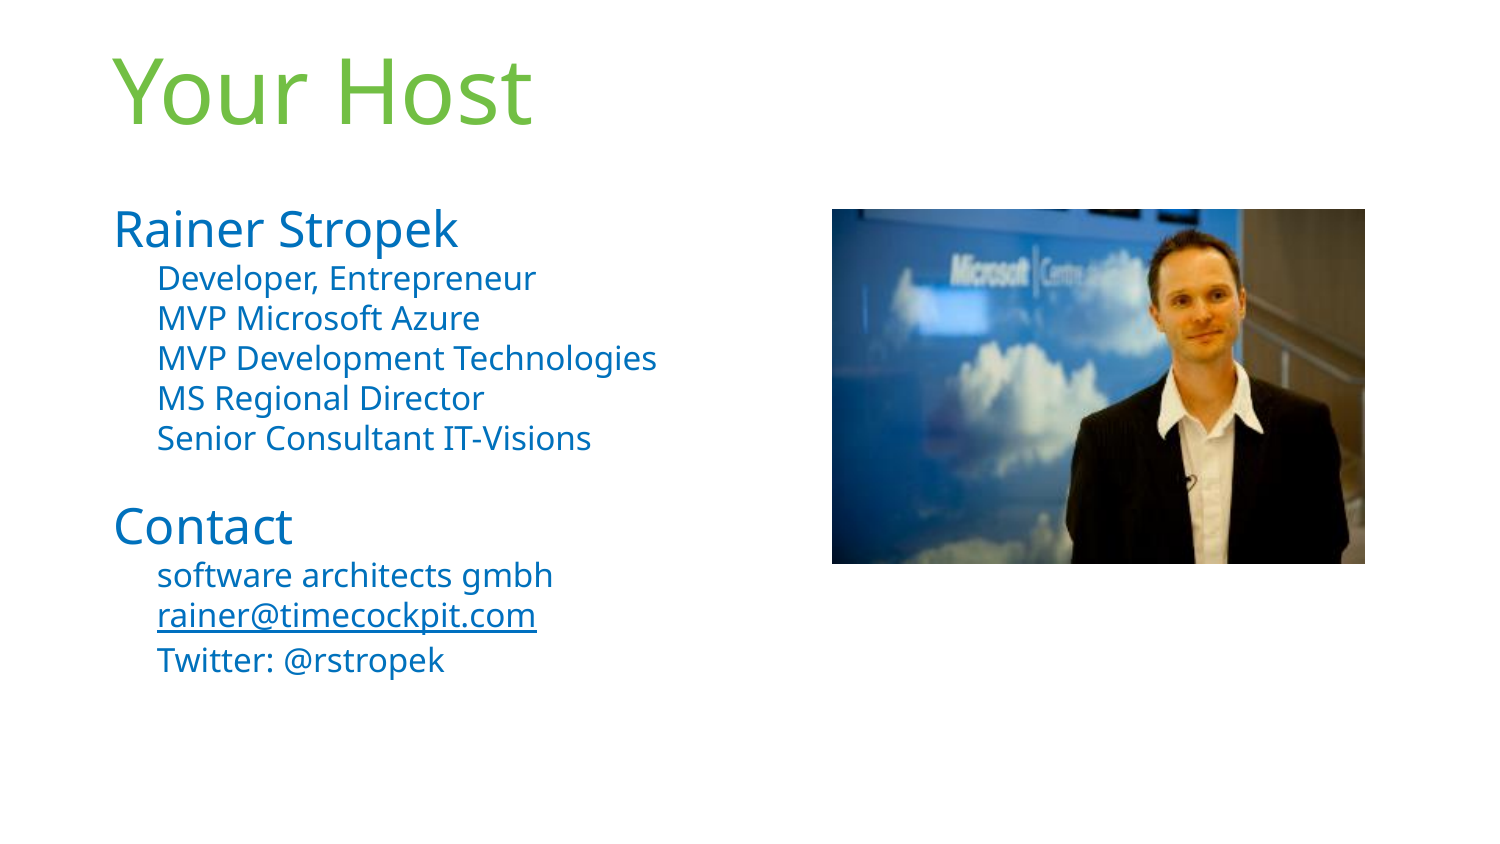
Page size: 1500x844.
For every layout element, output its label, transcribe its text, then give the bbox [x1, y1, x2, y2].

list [832, 209, 1365, 564]
title Your Host [112, 32, 1459, 144]
list Rainer Stropek Developer, Entrepreneur MVP Microsoft Azure MVP Development Technologies MS Regional Director Senior Consultant IT-Visions Contact software architects gmbh rainer@timecockpit.com Twitter: @rstropek [112, 197, 762, 844]
